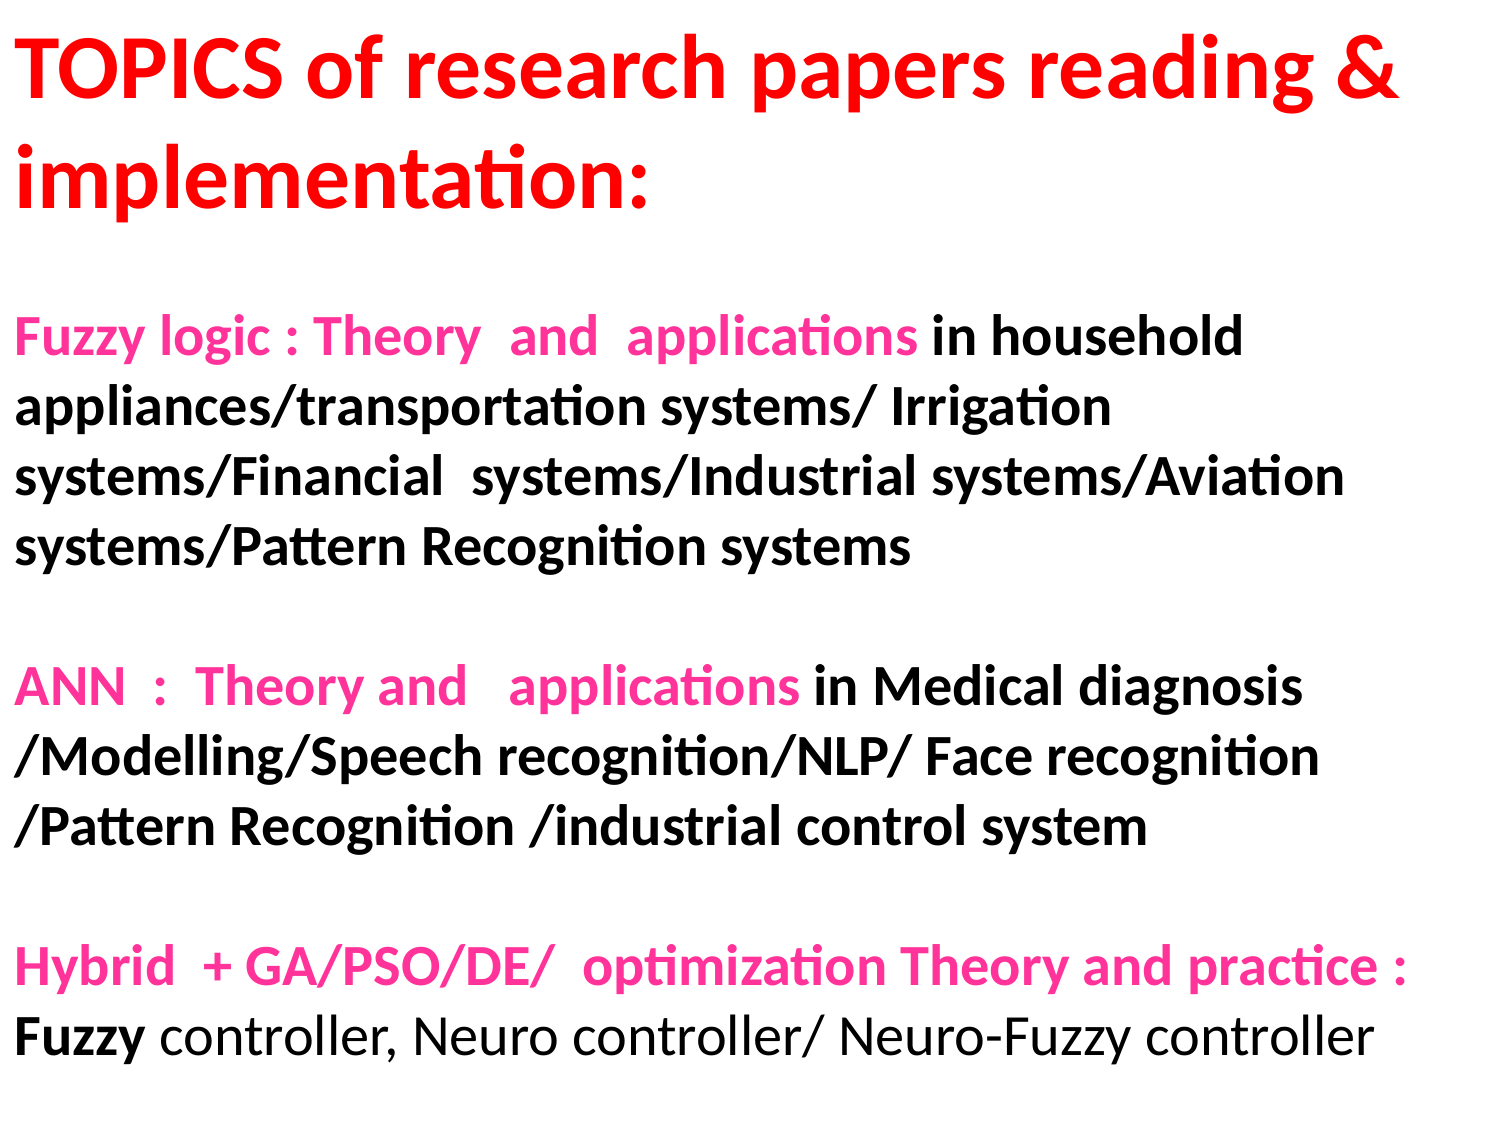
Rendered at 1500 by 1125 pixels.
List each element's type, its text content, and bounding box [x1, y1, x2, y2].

text_box TOPICS of research papers reading & implementation: Fuzzy logic : Theory and applications in household appliances/transportation systems/ Irrigation systems/Financial systems/Industrial systems/Aviation systems/Pattern Recognition systems ANN : Theory and applications in Medical diagnosis /Modelling/Speech recognition/NLP/ Face recognition /Pattern Recognition /industrial control system Hybrid + GA/PSO/DE/ optimization Theory and practice : Fuzzy controller, Neuro controller/ Neuro-Fuzzy controller [0, 0, 1500, 1125]
